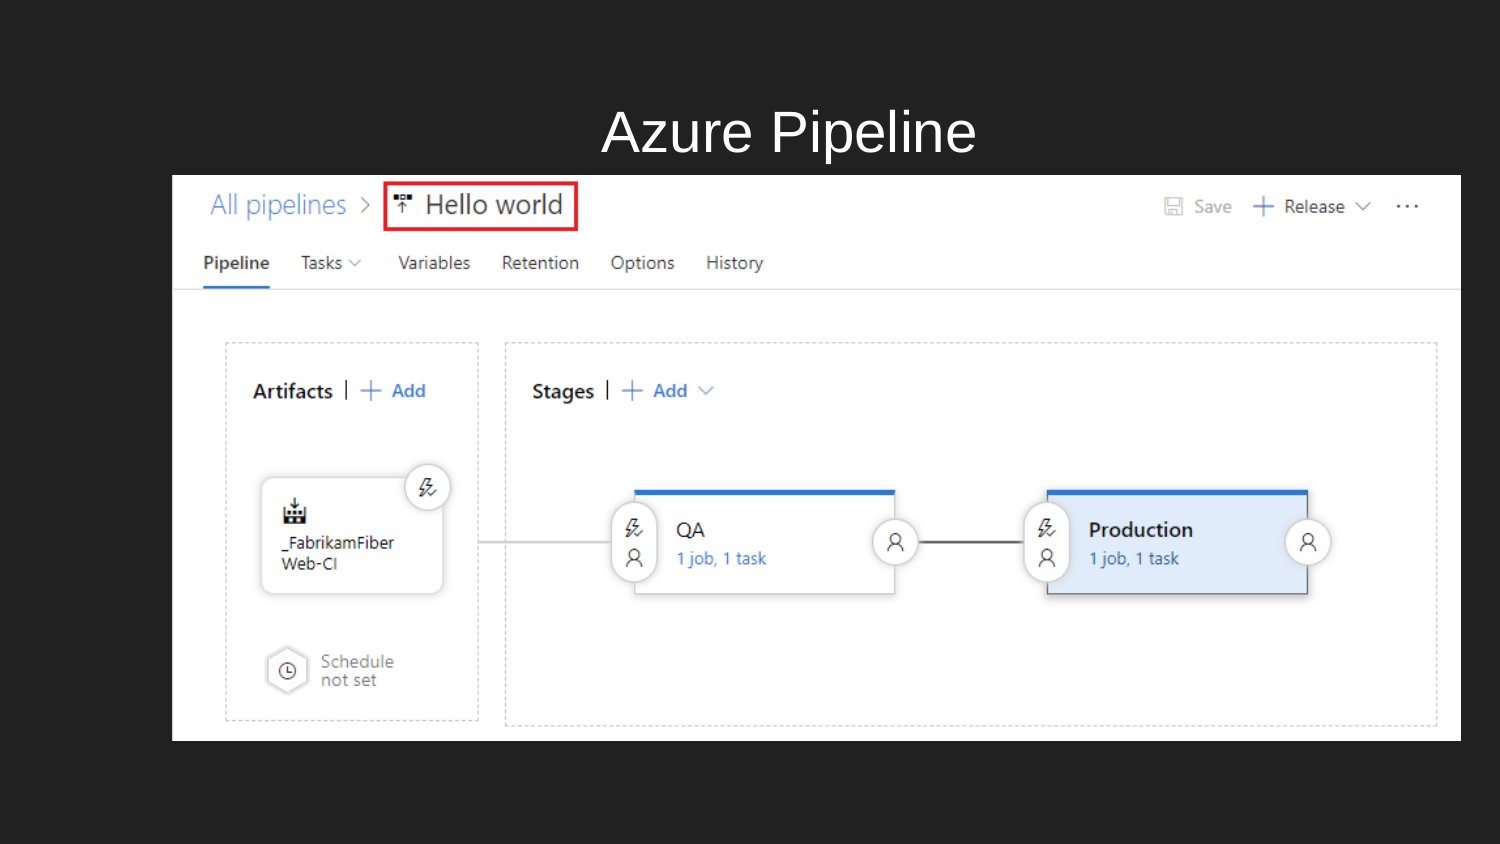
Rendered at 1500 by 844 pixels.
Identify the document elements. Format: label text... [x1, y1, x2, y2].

title Azure Pipeline [212, 78, 1368, 174]
picture [172, 175, 1461, 742]
